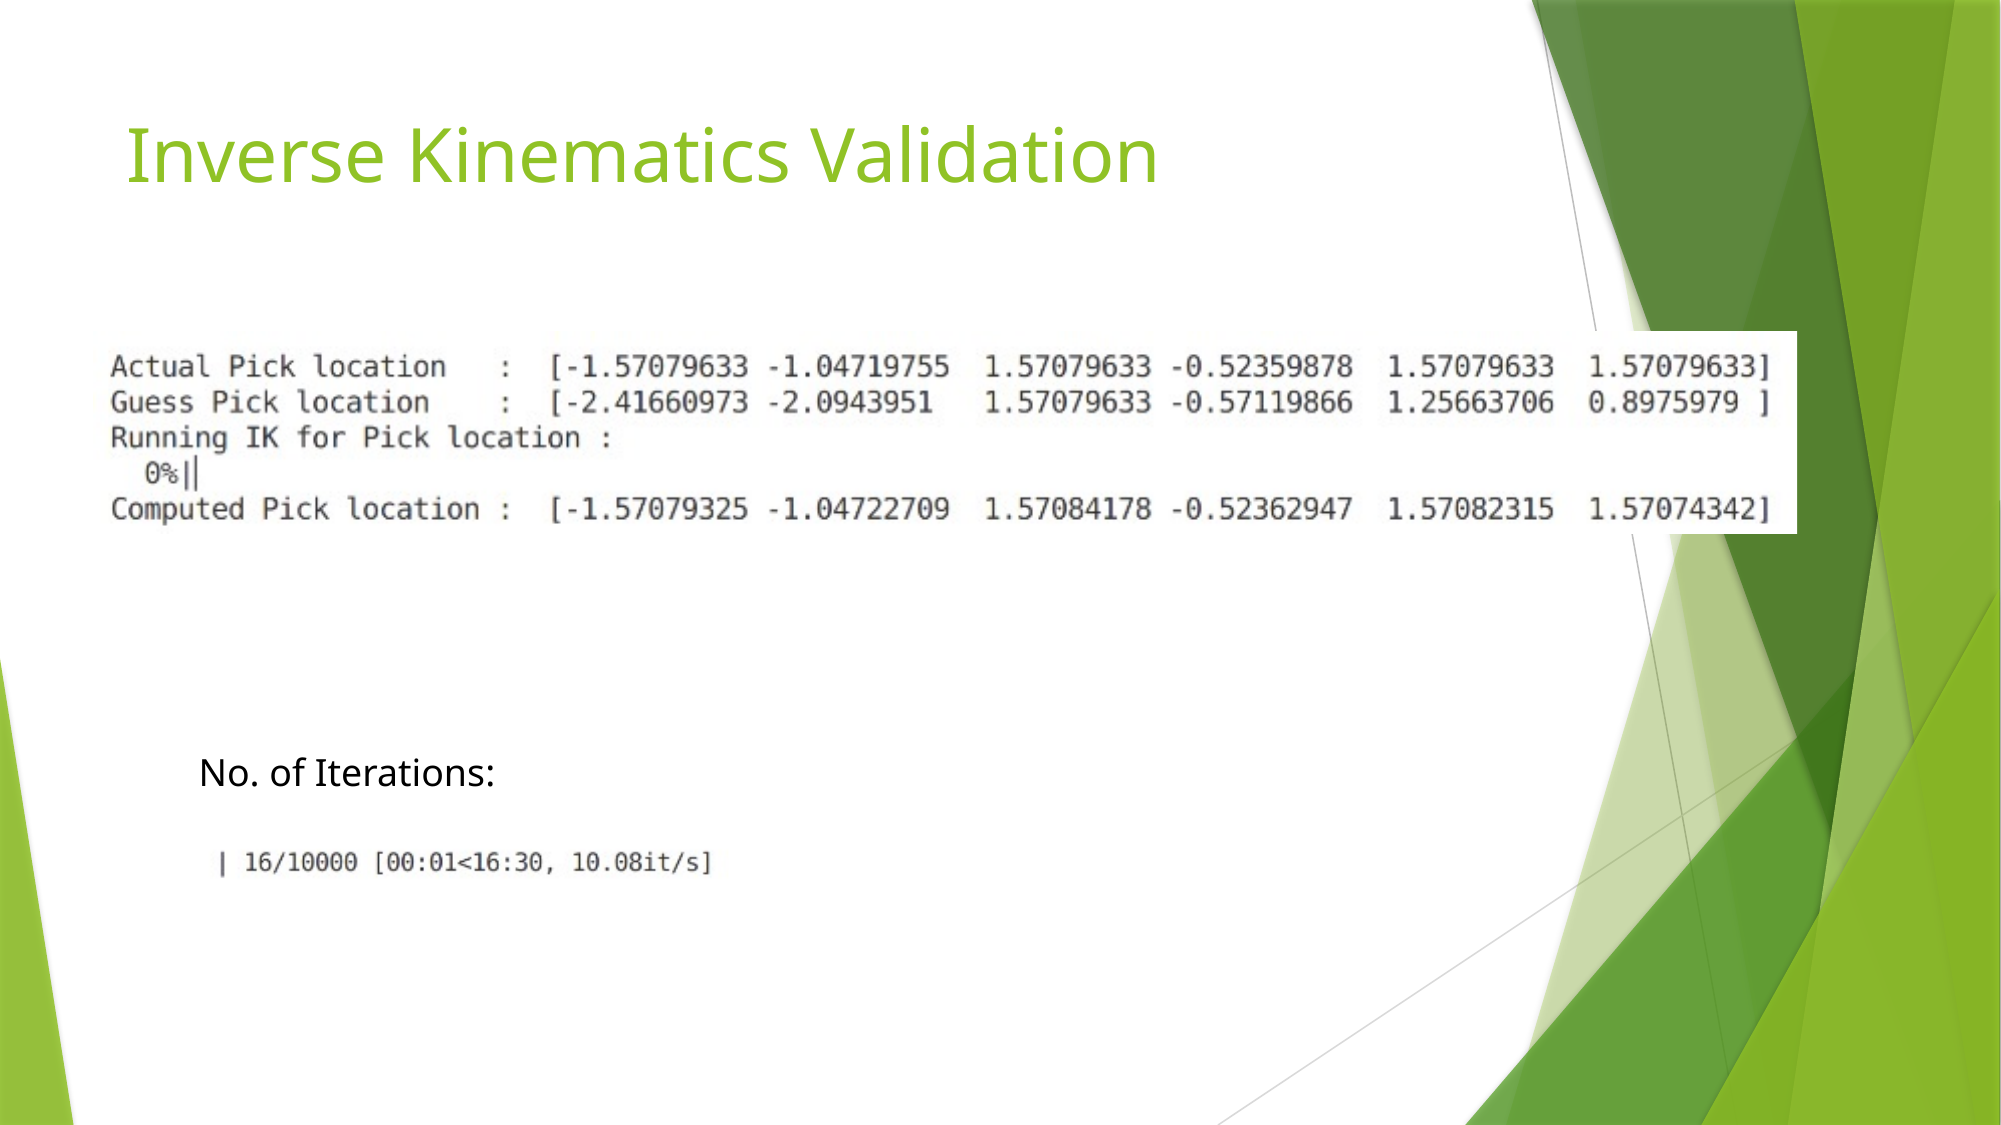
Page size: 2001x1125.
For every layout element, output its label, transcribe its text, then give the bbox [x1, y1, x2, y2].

picture [185, 741, 729, 915]
title Inverse Kinematics Validation [111, 99, 1522, 317]
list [92, 330, 1798, 535]
